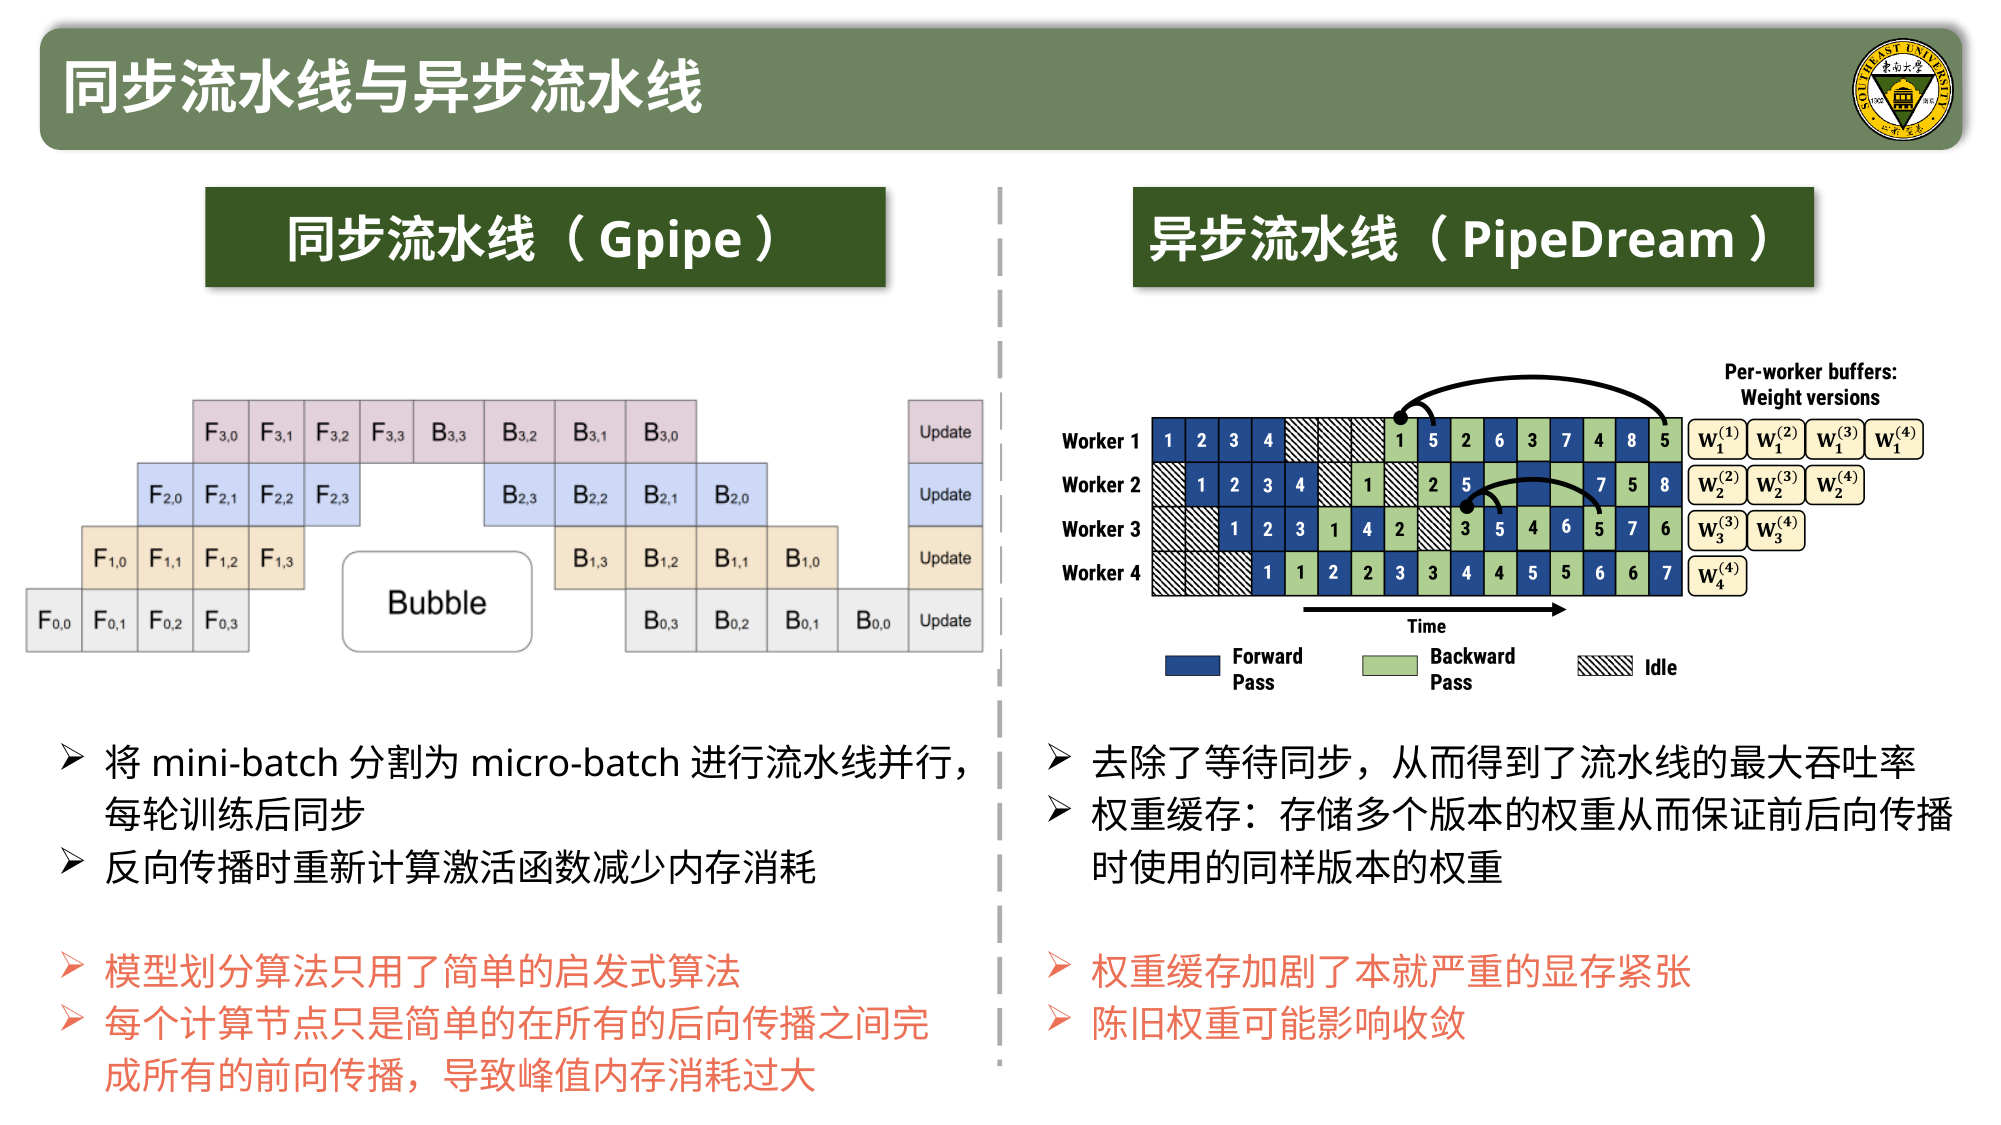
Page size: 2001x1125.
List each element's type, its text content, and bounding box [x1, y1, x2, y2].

picture [13, 381, 1000, 669]
picture [1852, 38, 1954, 141]
list 同步流水线与异步流水线 [47, 42, 1709, 136]
text_box 同步流水线（Gpipe） [204, 186, 887, 288]
text_box 去除了等待同步，从而得到了流水线的最大吞吐率 权重缓存：存储多个版本的权重从而保证前后向传播时使用的同样版本的权重 权重缓存加剧了本就严重的显存紧张 陈旧权重可能影响收敛 [1030, 724, 1976, 1053]
text_box 将mini-batch分割为micro-batch进行流水线并行，每轮训练后同步 反向传播时重新计算激活函数减少内存消耗 模型划分算法只用了简单的启发式算法 每个计算节点只是简单的在所有的后向传播之间完成所有的前向传播，导致峰值内存消耗过大 [43, 724, 970, 1105]
picture [1044, 317, 1930, 695]
text_box 异步流水线（PipeDream） [1132, 186, 1815, 288]
